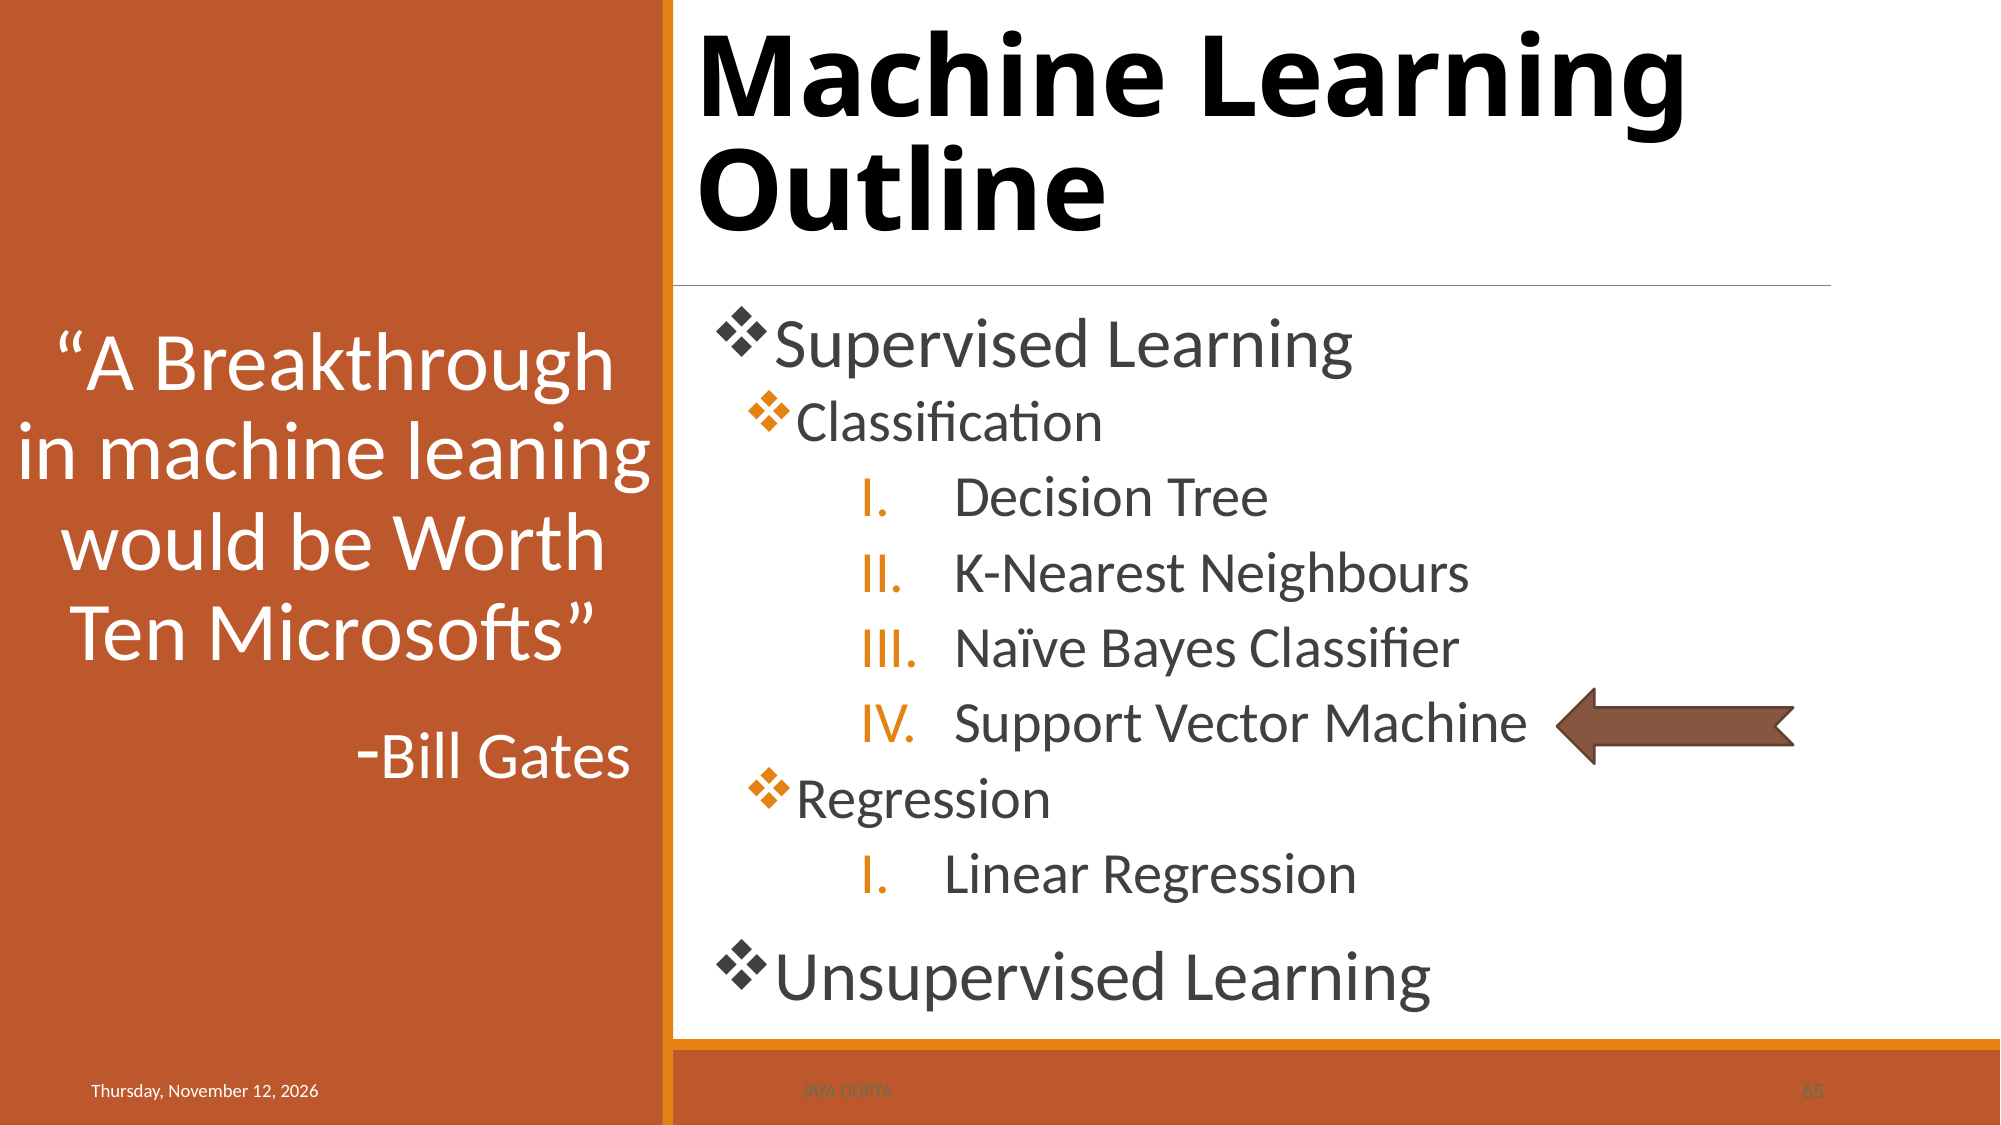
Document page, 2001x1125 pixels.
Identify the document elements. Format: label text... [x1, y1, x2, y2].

list Supervised Learning Classification Decision Tree K-Nearest Neighbours Naïve Bayes Classifier Support Vector Machine Regression Linear Regression Unsupervised Learning [710, 298, 1768, 1063]
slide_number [76, 1059, 506, 1120]
text_box [1555, 687, 1795, 765]
slide_number 65 [1624, 1059, 1840, 1120]
footer JAYA GUPTA [787, 1059, 1550, 1120]
title Machine Learning Outline [679, 0, 2000, 262]
list “A Breakthrough in machine leaning would be Worth Ten Microsofts” -Bill Gates [0, 310, 669, 937]
